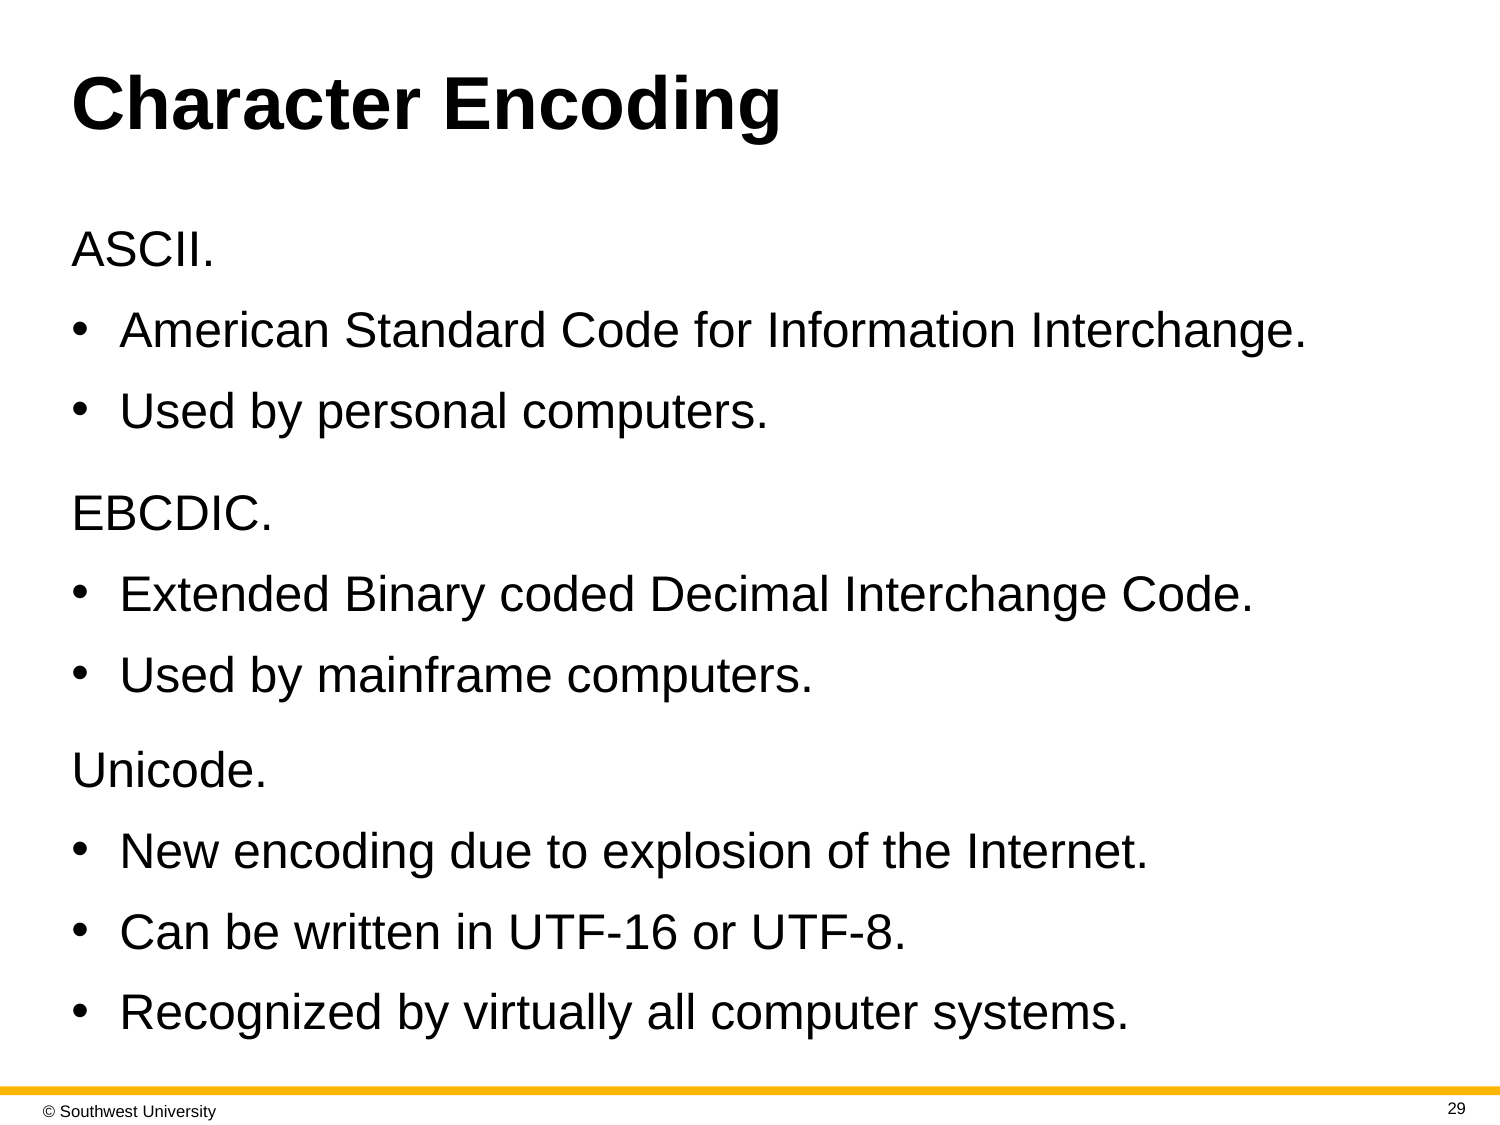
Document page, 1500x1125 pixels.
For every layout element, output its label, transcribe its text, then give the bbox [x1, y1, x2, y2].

list Unicode. New encoding due to explosion of the Internet. Can be written in U T F-16 or U T F-8. Recognized by virtually all computer systems. [56, 729, 1444, 1050]
slide_number 29 [1415, 1094, 1474, 1122]
list EBCDIC. Extended Binary coded Decimal Interchange Code. Used by mainframe computers. [56, 473, 1444, 714]
list ASCII. American Standard Code for Information Interchange. Used by personal computers. [56, 209, 1444, 457]
title Character Encoding [56, 38, 1444, 173]
